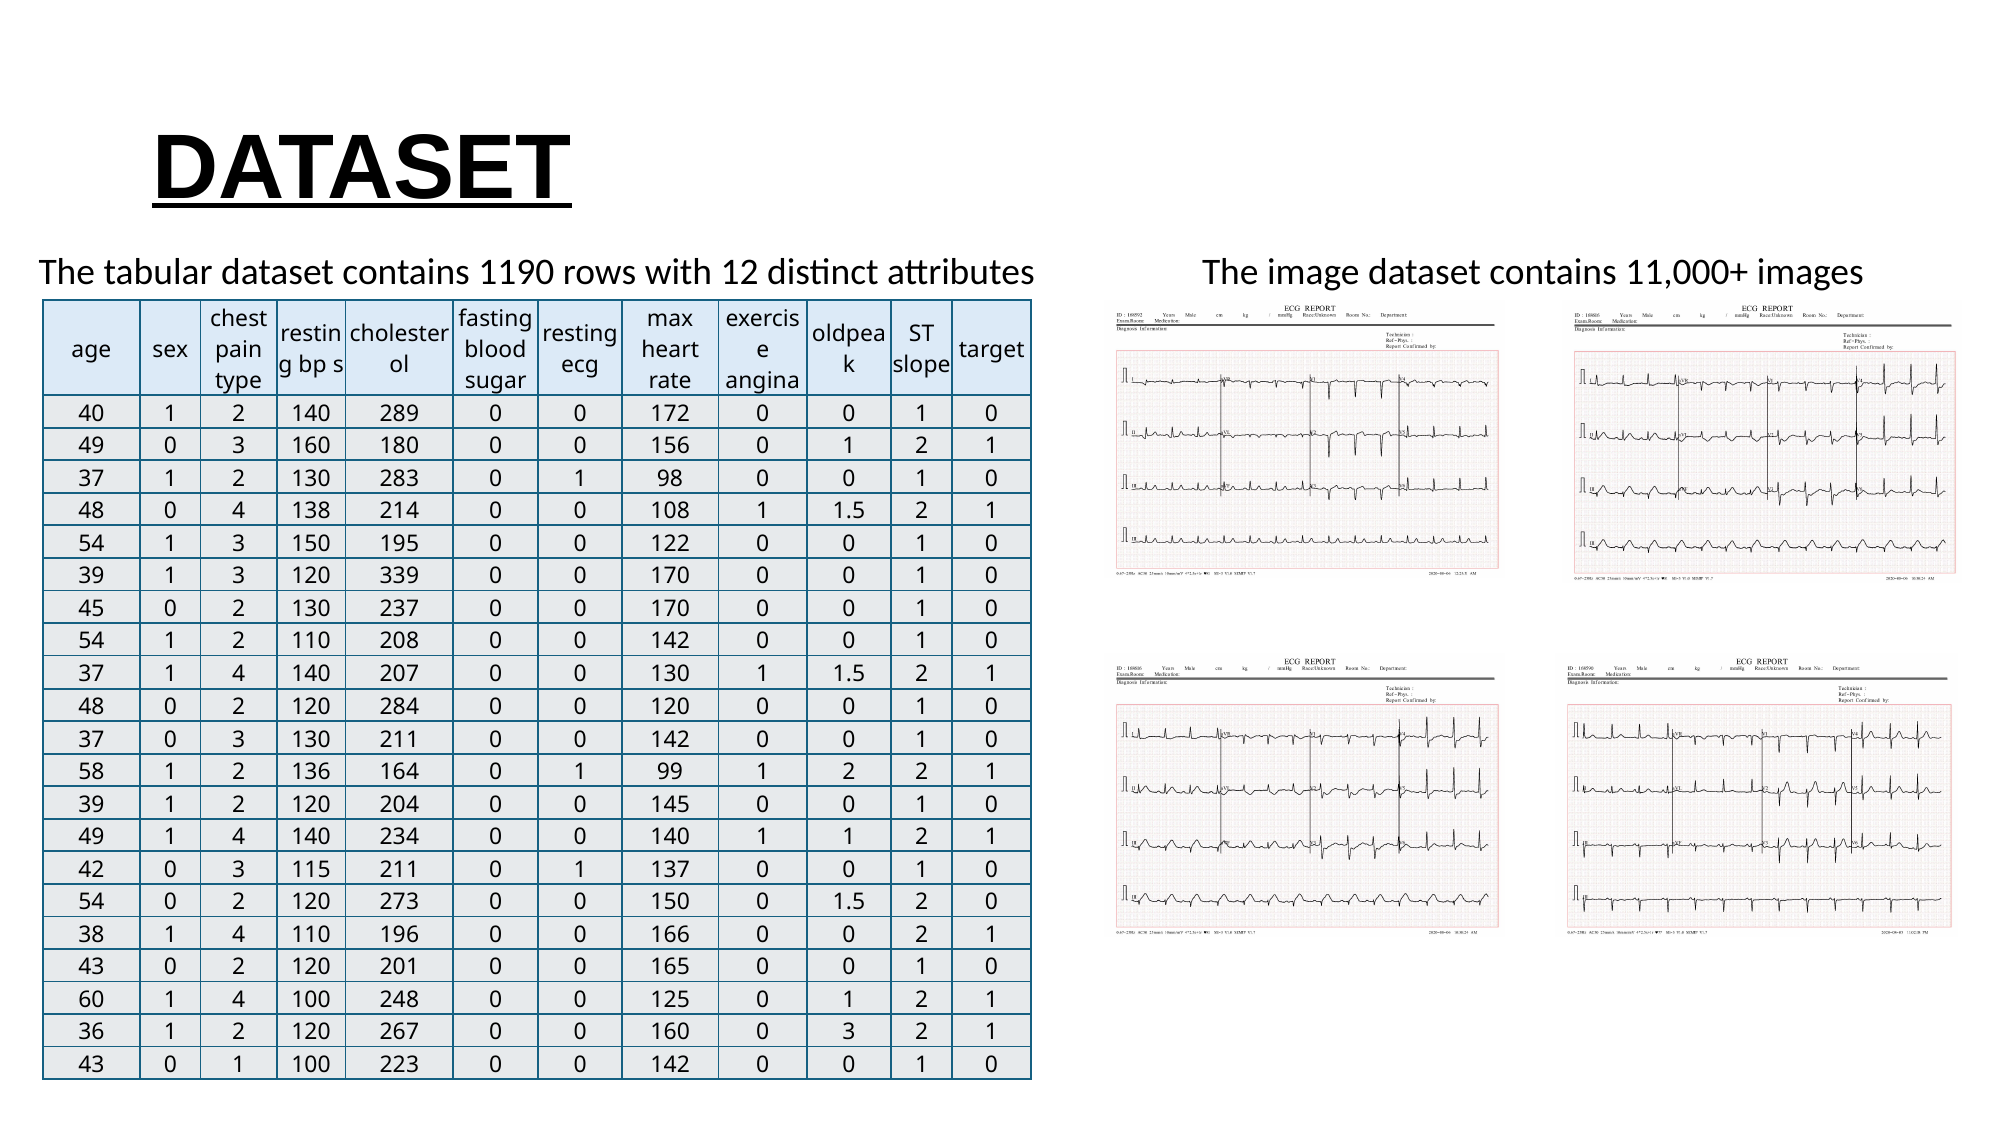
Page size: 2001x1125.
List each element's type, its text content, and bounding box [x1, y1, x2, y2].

table_cell 0 [808, 624, 890, 655]
table_cell 0 [539, 690, 621, 720]
table_cell 2 [201, 950, 276, 981]
table_cell 120 [278, 787, 345, 818]
table_cell 160 [278, 429, 345, 459]
table_cell 0 [454, 820, 537, 850]
table_cell 2 [201, 690, 276, 720]
table_cell 37 [44, 461, 139, 492]
table_cell 0 [953, 591, 1030, 622]
table_cell 0 [953, 885, 1030, 916]
table_cell 1 [953, 494, 1030, 524]
table_header fasting blood sugar [454, 301, 537, 394]
table_cell 2 [201, 461, 276, 492]
table_cell 0 [539, 591, 621, 622]
table_cell 267 [346, 1015, 452, 1046]
picture [1555, 653, 1958, 938]
table_cell 0 [454, 624, 537, 655]
table_header resting bp s [278, 301, 345, 394]
table_cell 42 [44, 852, 139, 883]
table_cell 0 [953, 722, 1030, 753]
table_cell 0 [953, 1047, 1030, 1078]
table_cell 0 [454, 982, 537, 1013]
text_box The image dataset contains 11,000+ images [1181, 239, 1886, 300]
table_cell 0 [719, 982, 806, 1013]
table_cell 0 [953, 461, 1030, 492]
table_cell 0 [719, 1047, 806, 1078]
table_cell 140 [278, 820, 345, 850]
table_cell 0 [719, 690, 806, 720]
table_cell 0 [539, 1015, 621, 1046]
table_cell 214 [346, 494, 452, 524]
table_cell 115 [278, 852, 345, 883]
table_cell 1 [539, 461, 621, 492]
table_cell 0 [953, 396, 1030, 427]
table_header sex [141, 301, 200, 394]
table_cell 100 [278, 982, 345, 1013]
table_cell 1 [892, 526, 951, 557]
table_cell 140 [623, 820, 718, 850]
table_cell 140 [278, 656, 345, 688]
table_cell 0 [539, 950, 621, 981]
table_cell 100 [278, 1047, 345, 1078]
table_cell 170 [623, 559, 718, 590]
table_cell 0 [539, 917, 621, 948]
table_cell 1 [892, 722, 951, 753]
table_cell 1 [719, 755, 806, 785]
table_cell 0 [808, 787, 890, 818]
table_cell 60 [44, 982, 139, 1013]
picture [1104, 299, 1505, 578]
table_cell 120 [278, 885, 345, 916]
table_cell 1 [892, 690, 951, 720]
table_cell 0 [454, 690, 537, 720]
table_cell 0 [454, 1047, 537, 1078]
table_cell 36 [44, 1015, 139, 1046]
table_cell 1 [141, 755, 200, 785]
table_cell 0 [539, 722, 621, 753]
table_cell 99 [623, 755, 718, 785]
table_cell 120 [278, 690, 345, 720]
table_cell 2 [892, 917, 951, 948]
table_cell 2 [201, 591, 276, 622]
table_cell 0 [719, 396, 806, 427]
table_cell 0 [719, 526, 806, 557]
table_cell 0 [141, 722, 200, 753]
table_cell 1 [953, 656, 1030, 688]
table_cell 0 [719, 917, 806, 948]
table_cell 0 [719, 722, 806, 753]
table_cell 0 [454, 396, 537, 427]
table_cell 2 [892, 656, 951, 688]
table_cell 1 [141, 917, 200, 948]
table_cell 0 [953, 559, 1030, 590]
table_cell 0 [719, 591, 806, 622]
table_cell 1 [141, 559, 200, 590]
table_cell 0 [454, 852, 537, 883]
table_cell 120 [278, 950, 345, 981]
table_cell 1 [953, 755, 1030, 785]
table_cell 122 [623, 526, 718, 557]
table_cell 1 [141, 656, 200, 688]
table_cell 58 [44, 755, 139, 785]
table_cell 234 [346, 820, 452, 850]
table_cell 0 [808, 559, 890, 590]
table_cell 0 [454, 787, 537, 818]
table_cell 1 [141, 526, 200, 557]
table_cell 0 [141, 852, 200, 883]
table_cell 0 [719, 1015, 806, 1046]
table_cell 284 [346, 690, 452, 720]
table_cell 0 [539, 656, 621, 688]
table_cell 0 [953, 950, 1030, 981]
table_cell 0 [539, 1047, 621, 1078]
table_cell 136 [278, 755, 345, 785]
table_cell 0 [953, 787, 1030, 818]
table_cell 172 [623, 396, 718, 427]
table_cell 1 [892, 624, 951, 655]
table_cell 164 [346, 755, 452, 785]
table_cell 2 [892, 494, 951, 524]
table_cell 48 [44, 690, 139, 720]
table_cell 54 [44, 624, 139, 655]
table_cell 0 [454, 755, 537, 785]
table_cell 1 [808, 820, 890, 850]
table_header ST slope [892, 301, 951, 394]
table_cell 0 [719, 885, 806, 916]
table_cell 0 [953, 526, 1030, 557]
table_cell 0 [141, 429, 200, 459]
table_cell 1 [141, 820, 200, 850]
table_cell 0 [454, 429, 537, 459]
table_cell 2 [201, 787, 276, 818]
table_cell 0 [719, 852, 806, 883]
table_cell 130 [278, 461, 345, 492]
table_cell 289 [346, 396, 452, 427]
table_cell 110 [278, 917, 345, 948]
table_cell 142 [623, 1047, 718, 1078]
table_cell 4 [201, 656, 276, 688]
table_cell 145 [623, 787, 718, 818]
table_cell 1 [892, 461, 951, 492]
table_cell 1.5 [808, 885, 890, 916]
table_cell 0 [808, 722, 890, 753]
table_cell 273 [346, 885, 452, 916]
table_cell 170 [623, 591, 718, 622]
table_cell 37 [44, 722, 139, 753]
table_header exercise angina [719, 301, 806, 394]
table_cell 1 [953, 982, 1030, 1013]
table_cell 1 [141, 1015, 200, 1046]
table_cell 1 [808, 982, 890, 1013]
table_cell 1 [141, 396, 200, 427]
table_cell 1.5 [808, 656, 890, 688]
table_cell 2 [201, 396, 276, 427]
table_cell 1 [892, 787, 951, 818]
table_cell 54 [44, 885, 139, 916]
table_cell 1 [539, 755, 621, 785]
table_cell 2 [892, 885, 951, 916]
table_cell 0 [539, 624, 621, 655]
table_cell 1 [719, 494, 806, 524]
table_cell 1 [953, 429, 1030, 459]
table_cell 1 [539, 852, 621, 883]
table_cell 0 [454, 591, 537, 622]
table_cell 130 [278, 722, 345, 753]
table_cell 142 [623, 722, 718, 753]
table_cell 223 [346, 1047, 452, 1078]
table_cell 138 [278, 494, 345, 524]
table_cell 0 [539, 559, 621, 590]
table_cell 0 [141, 591, 200, 622]
table_cell 1 [141, 461, 200, 492]
table_cell 0 [454, 656, 537, 688]
table_cell 39 [44, 787, 139, 818]
table_cell 48 [44, 494, 139, 524]
table_cell 0 [539, 494, 621, 524]
table_cell 3 [201, 852, 276, 883]
table_cell 130 [278, 591, 345, 622]
table_cell 1 [892, 852, 951, 883]
table_cell 1 [201, 1047, 276, 1078]
table_cell 0 [719, 950, 806, 981]
table_cell 54 [44, 526, 139, 557]
table_cell 120 [278, 1015, 345, 1046]
table_cell 40 [44, 396, 139, 427]
table_header chest pain type [201, 301, 276, 394]
table_header oldpeak [808, 301, 890, 394]
table_cell 2 [201, 624, 276, 655]
table_cell 2 [892, 1015, 951, 1046]
table_cell 165 [623, 950, 718, 981]
table_cell 43 [44, 1047, 139, 1078]
table_cell 0 [539, 396, 621, 427]
table_cell 0 [808, 461, 890, 492]
table_cell 0 [808, 690, 890, 720]
table_cell 0 [539, 787, 621, 818]
table_cell 0 [454, 559, 537, 590]
table_cell 0 [808, 950, 890, 981]
table_cell 1 [719, 656, 806, 688]
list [1104, 653, 1505, 938]
table_cell 1 [892, 950, 951, 981]
table_cell 0 [454, 526, 537, 557]
table_cell 1.5 [808, 494, 890, 524]
table_cell 1 [892, 591, 951, 622]
table_cell 3 [201, 559, 276, 590]
table_cell 0 [454, 722, 537, 753]
table_cell 137 [623, 852, 718, 883]
table_cell 0 [719, 429, 806, 459]
table_cell 4 [201, 820, 276, 850]
table_cell 0 [719, 787, 806, 818]
table_cell 3 [201, 526, 276, 557]
table_cell 237 [346, 591, 452, 622]
table_cell 0 [808, 526, 890, 557]
table_cell 1 [953, 1015, 1030, 1046]
table_cell 1 [953, 917, 1030, 948]
table_cell 150 [278, 526, 345, 557]
table_cell 2 [201, 755, 276, 785]
table_cell 2 [892, 820, 951, 850]
table_cell 1 [808, 429, 890, 459]
table_cell 4 [201, 917, 276, 948]
table_cell 1 [141, 624, 200, 655]
table_cell 0 [454, 885, 537, 916]
table_cell 0 [141, 950, 200, 981]
table_cell 1 [892, 1047, 951, 1078]
table_cell 0 [808, 852, 890, 883]
table_cell 39 [44, 559, 139, 590]
table_cell 140 [278, 396, 345, 427]
table_cell 110 [278, 624, 345, 655]
table_cell 0 [454, 917, 537, 948]
table_cell 1 [953, 820, 1030, 850]
table_header cholesterol [346, 301, 452, 394]
table_cell 43 [44, 950, 139, 981]
table_cell 0 [539, 526, 621, 557]
table_cell 0 [808, 1047, 890, 1078]
table_cell 0 [141, 1047, 200, 1078]
table_cell 2 [808, 755, 890, 785]
table_cell 0 [539, 982, 621, 1013]
table_cell 0 [953, 624, 1030, 655]
table_cell 3 [201, 429, 276, 459]
table_cell 248 [346, 982, 452, 1013]
table_cell 1 [141, 787, 200, 818]
table_cell 160 [623, 1015, 718, 1046]
table_cell 3 [808, 1015, 890, 1046]
table_cell 120 [278, 559, 345, 590]
table_cell 0 [953, 852, 1030, 883]
table_cell 208 [346, 624, 452, 655]
table_cell 0 [454, 461, 537, 492]
table_cell 2 [201, 885, 276, 916]
table_cell 0 [141, 690, 200, 720]
table_cell 283 [346, 461, 452, 492]
table_cell 195 [346, 526, 452, 557]
table_cell 1 [141, 982, 200, 1013]
table_cell 204 [346, 787, 452, 818]
table_cell 0 [454, 950, 537, 981]
table_cell 130 [623, 656, 718, 688]
table_cell 49 [44, 820, 139, 850]
table_cell 0 [141, 885, 200, 916]
table_cell 150 [623, 885, 718, 916]
table_header max heart rate [623, 301, 718, 394]
table_cell 0 [539, 429, 621, 459]
table_cell 180 [346, 429, 452, 459]
table_cell 1 [892, 396, 951, 427]
table_cell 0 [719, 559, 806, 590]
table_cell 0 [141, 494, 200, 524]
table_cell 98 [623, 461, 718, 492]
table_cell 49 [44, 429, 139, 459]
table_cell 142 [623, 624, 718, 655]
table_cell 2 [201, 1015, 276, 1046]
table_cell 0 [808, 917, 890, 948]
table_cell 3 [201, 722, 276, 753]
table_cell 0 [539, 820, 621, 850]
table_cell 2 [892, 982, 951, 1013]
table_cell 1 [892, 559, 951, 590]
table_cell 196 [346, 917, 452, 948]
table_header target [953, 301, 1030, 394]
table_header age [44, 301, 139, 394]
table_cell 108 [623, 494, 718, 524]
table_header resting ecg [539, 301, 621, 394]
picture [1562, 299, 1963, 584]
table_cell 211 [346, 852, 452, 883]
table_cell 2 [892, 755, 951, 785]
table_cell 0 [539, 885, 621, 916]
table_cell 166 [623, 917, 718, 948]
table_cell 4 [201, 494, 276, 524]
table_cell 0 [719, 624, 806, 655]
table_cell 0 [454, 1015, 537, 1046]
table_cell 211 [346, 722, 452, 753]
table_cell 45 [44, 591, 139, 622]
table_cell 0 [719, 461, 806, 492]
table_cell 156 [623, 429, 718, 459]
table_cell 201 [346, 950, 452, 981]
table_cell 0 [454, 494, 537, 524]
table_cell 38 [44, 917, 139, 948]
table_cell 0 [953, 690, 1030, 720]
table_cell 4 [201, 982, 276, 1013]
table_cell 207 [346, 656, 452, 688]
title DATASET [137, 59, 1863, 278]
text_box The tabular dataset contains 1190 rows with 12 distinct attributes [18, 239, 1056, 300]
table_cell 0 [808, 591, 890, 622]
table_cell 125 [623, 982, 718, 1013]
table_cell 2 [892, 429, 951, 459]
table_cell 120 [623, 690, 718, 720]
table_cell 37 [44, 656, 139, 688]
table_cell 339 [346, 559, 452, 590]
table_cell 0 [808, 396, 890, 427]
table_cell 1 [719, 820, 806, 850]
